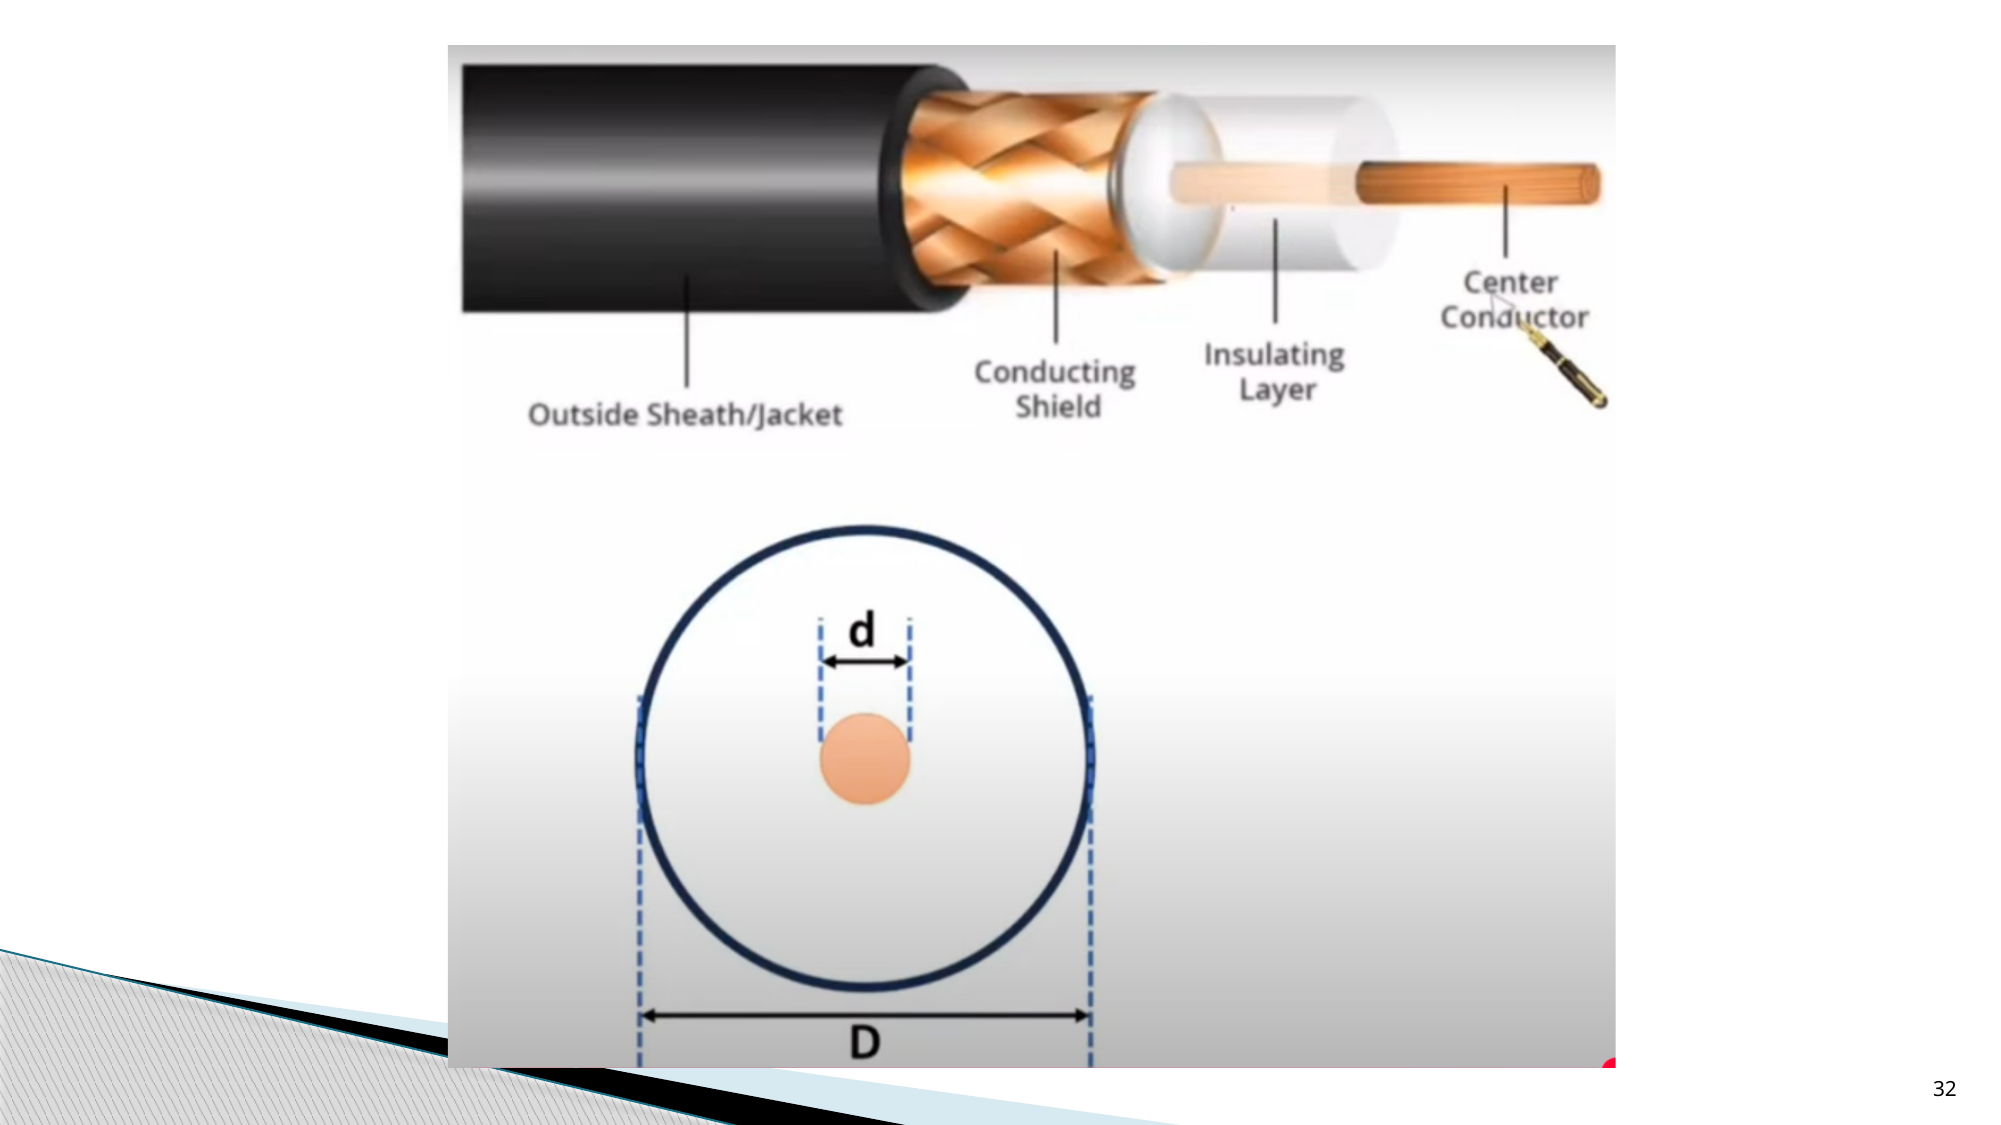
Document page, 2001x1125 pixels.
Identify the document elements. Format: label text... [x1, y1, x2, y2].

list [447, 44, 1617, 1068]
slide_number 32 [1891, 1051, 1972, 1112]
